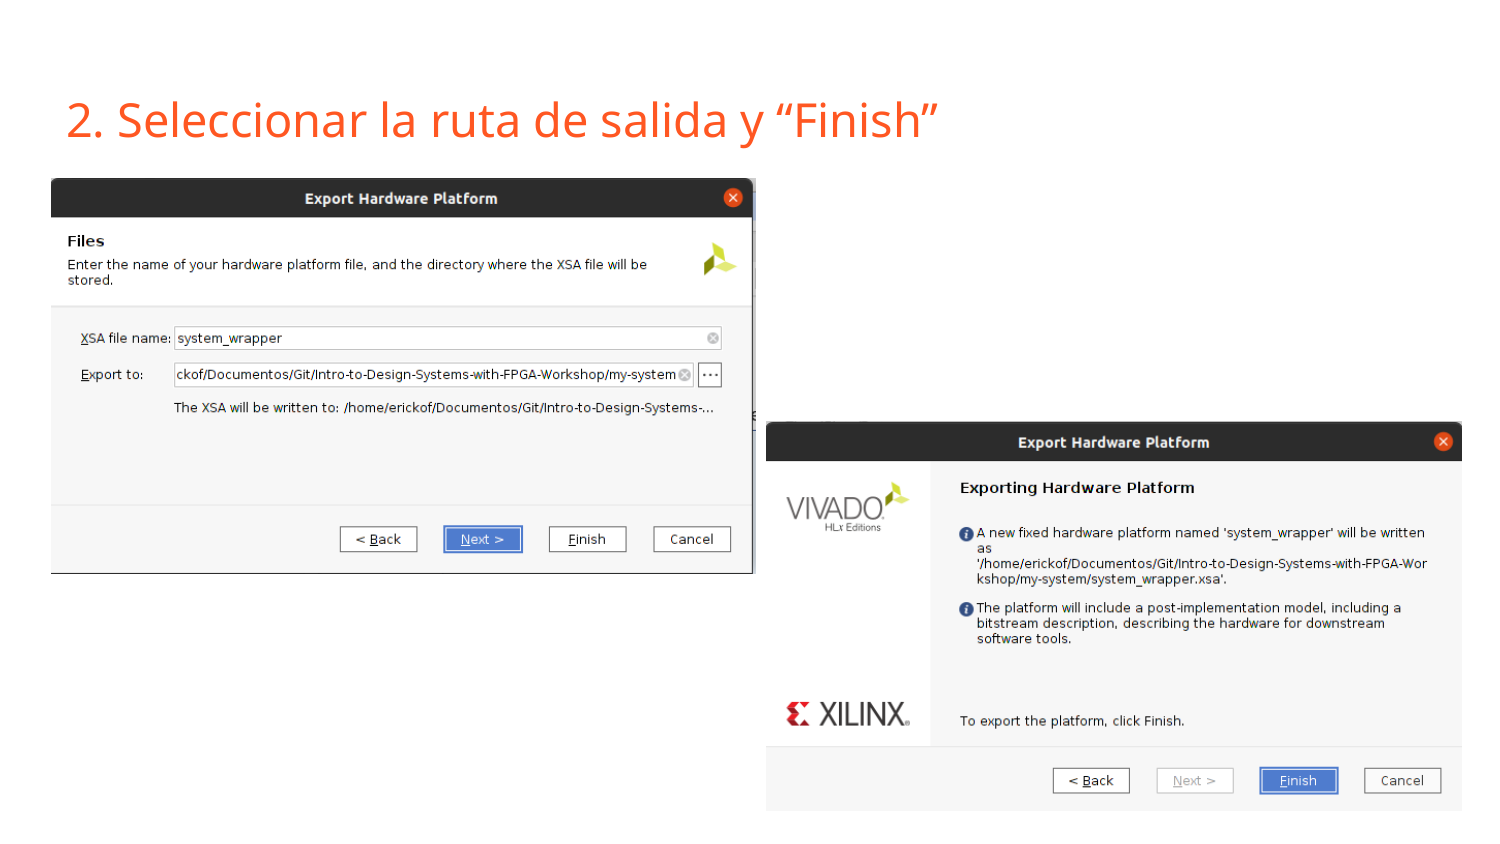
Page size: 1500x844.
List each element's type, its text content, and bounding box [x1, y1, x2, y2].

title 2. Seleccionar la ruta de salida y “Finish” [51, 72, 1449, 167]
picture [50, 177, 756, 574]
picture [766, 421, 1462, 811]
